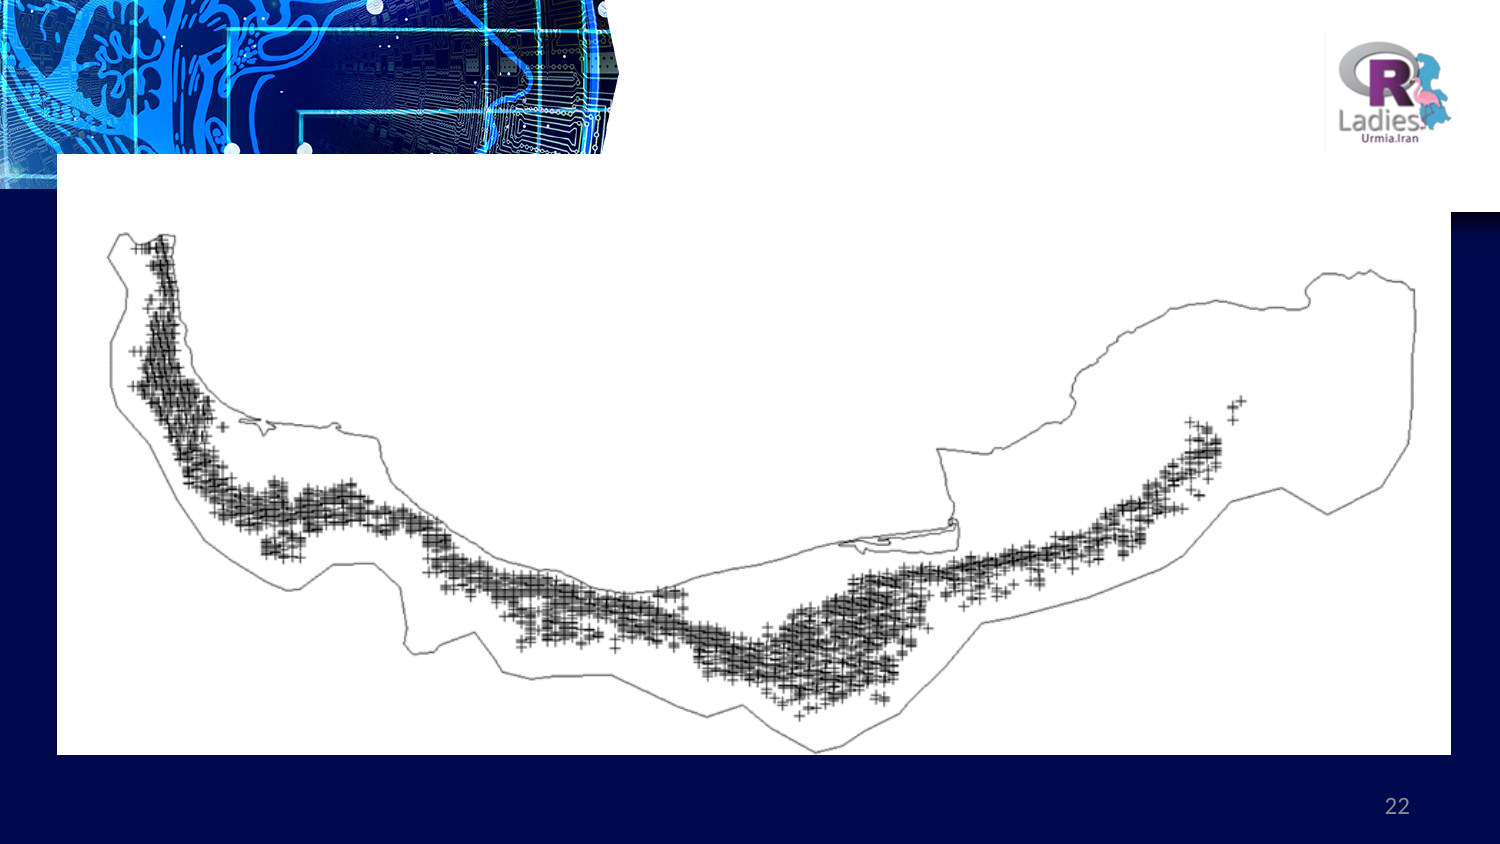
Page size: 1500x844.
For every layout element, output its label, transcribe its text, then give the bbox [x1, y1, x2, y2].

picture [0, 0, 1500, 844]
slide_number 22 [1074, 782, 1425, 827]
